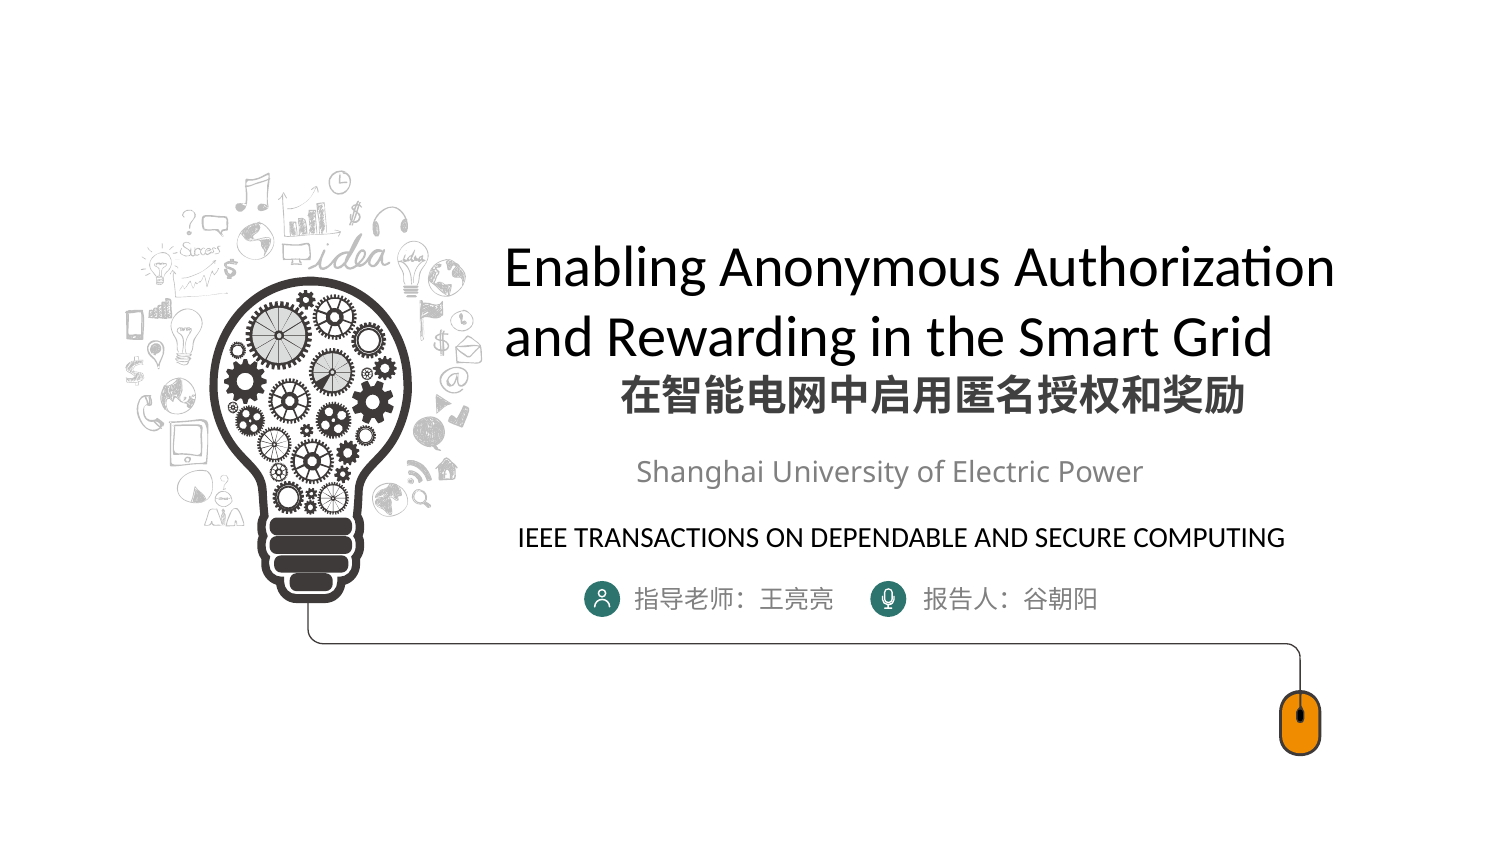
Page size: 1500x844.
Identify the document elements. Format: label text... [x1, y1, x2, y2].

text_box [583, 575, 1115, 596]
text_box IEEE TRANSACTIONS ON DEPENDABLE AND SECURE COMPUTING [488, 505, 1341, 566]
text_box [124, 167, 484, 604]
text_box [1278, 689, 1322, 757]
text_box Shanghai University of Electric Power [621, 445, 1414, 496]
text_box Enabling Anonymous Authorization and Rewarding in the Smart Grid 在智能电网中启用匿名授权和奖励 [490, 220, 1376, 426]
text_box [307, 597, 1301, 707]
